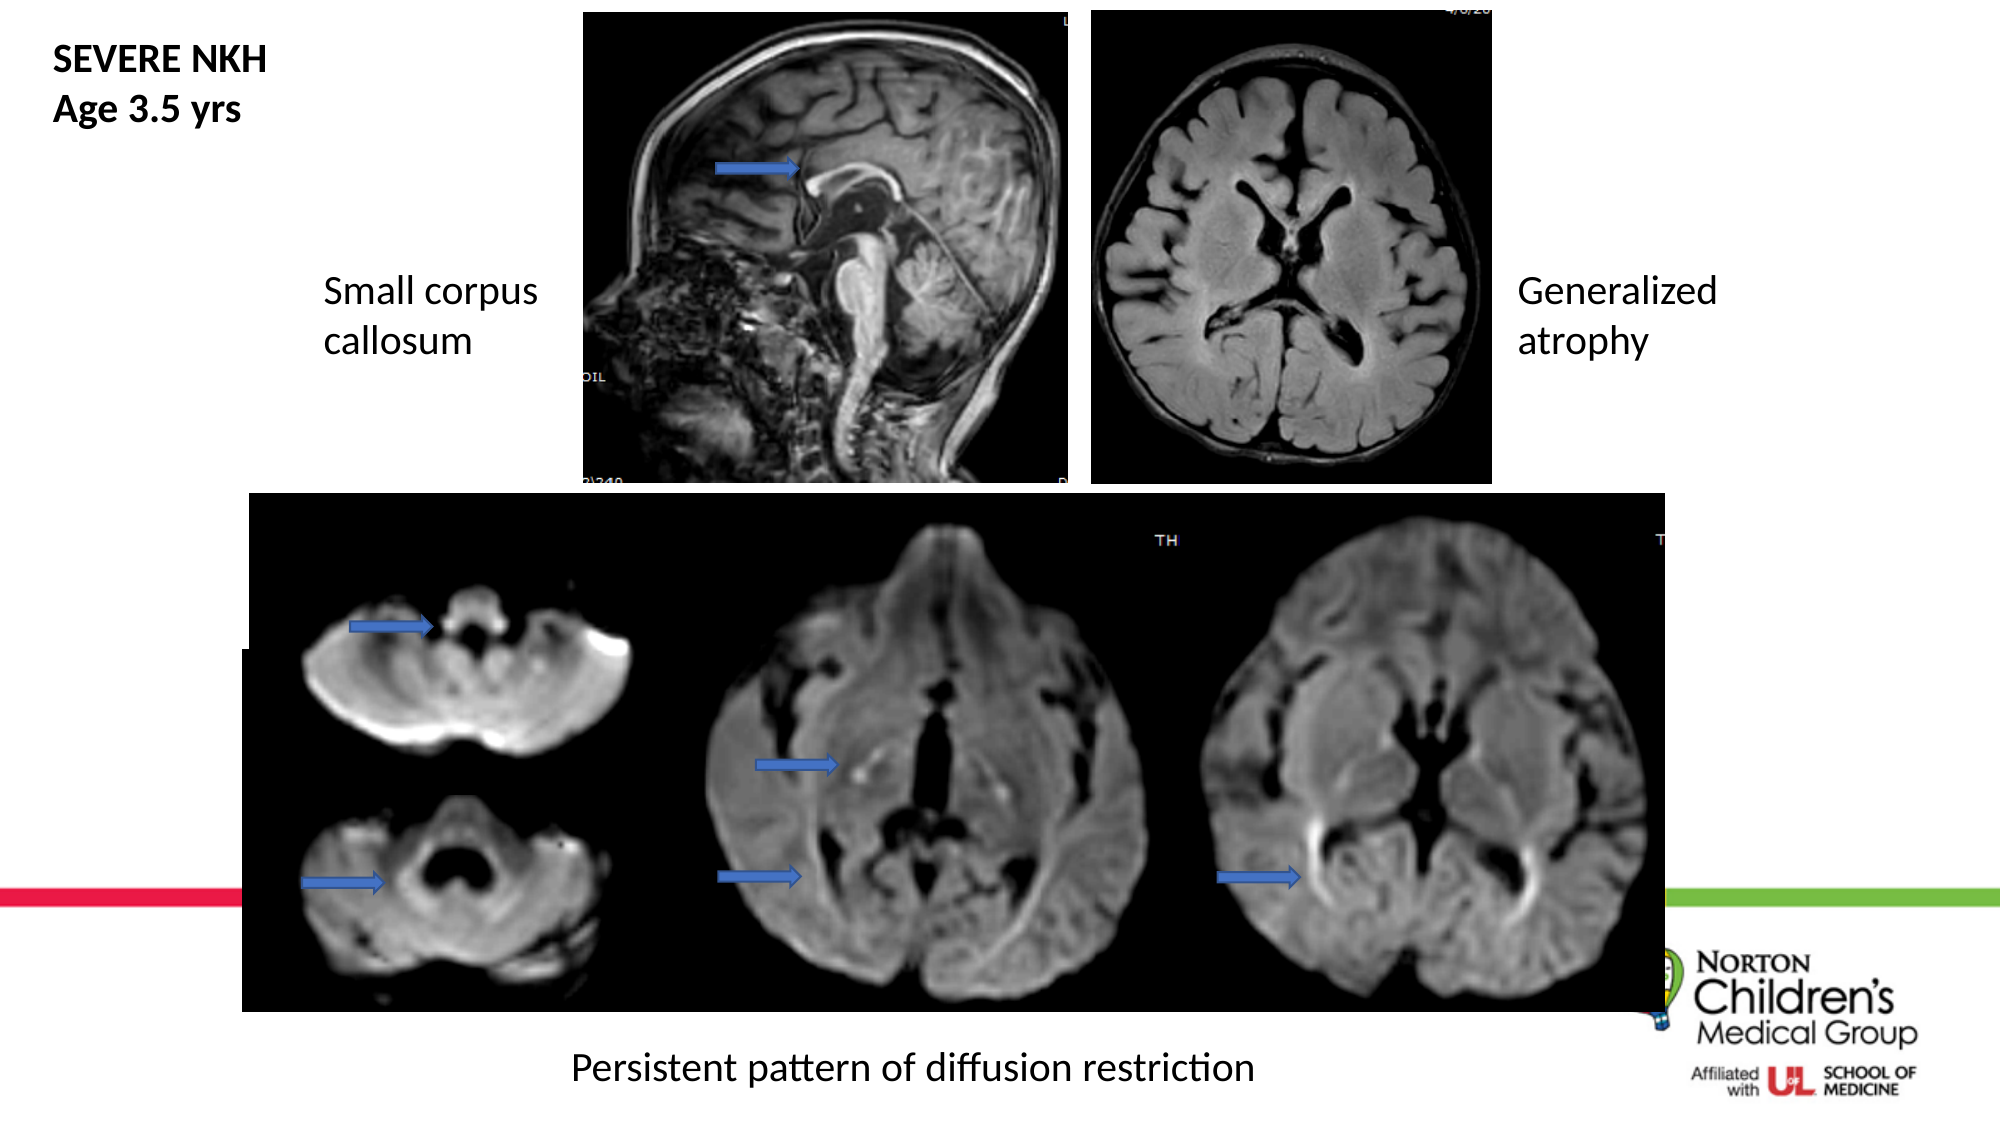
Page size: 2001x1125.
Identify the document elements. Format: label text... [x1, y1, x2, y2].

picture [0, 0, 2000, 1125]
text_box Small corpus callosum [308, 255, 571, 370]
text_box Generalized atrophy [1502, 255, 1750, 370]
text_box Persistent pattern of diffusion restriction [556, 1031, 1514, 1097]
text_box SEVERE NKH Age 3.5 yrs [38, 23, 302, 138]
